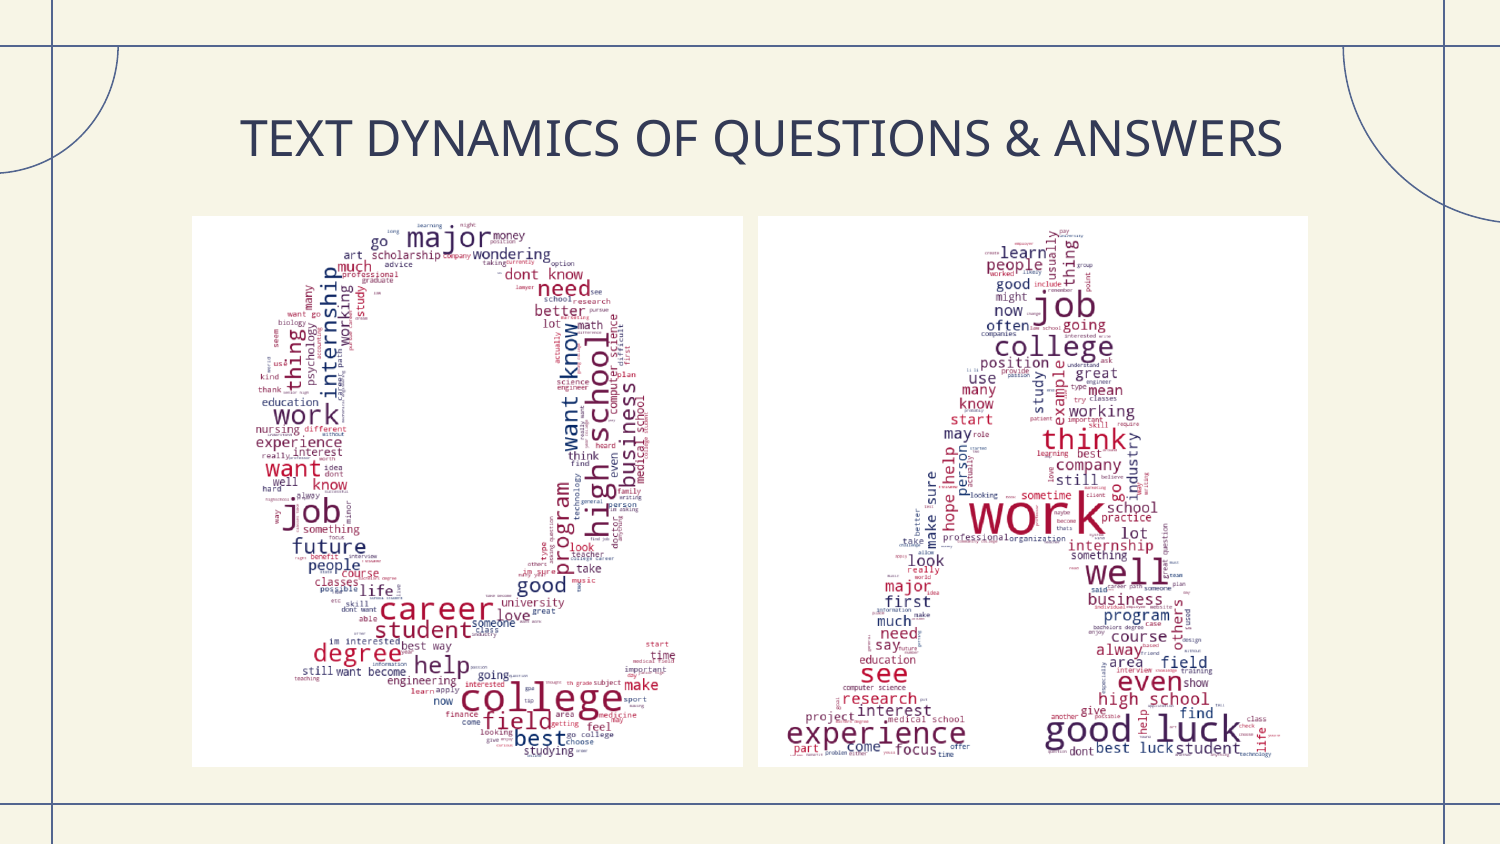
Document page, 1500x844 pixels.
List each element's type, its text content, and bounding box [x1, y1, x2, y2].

title TEXT DYNAMICS OF QUESTIONS & ANSWERS [66, 92, 1384, 182]
picture [184, 208, 1316, 775]
